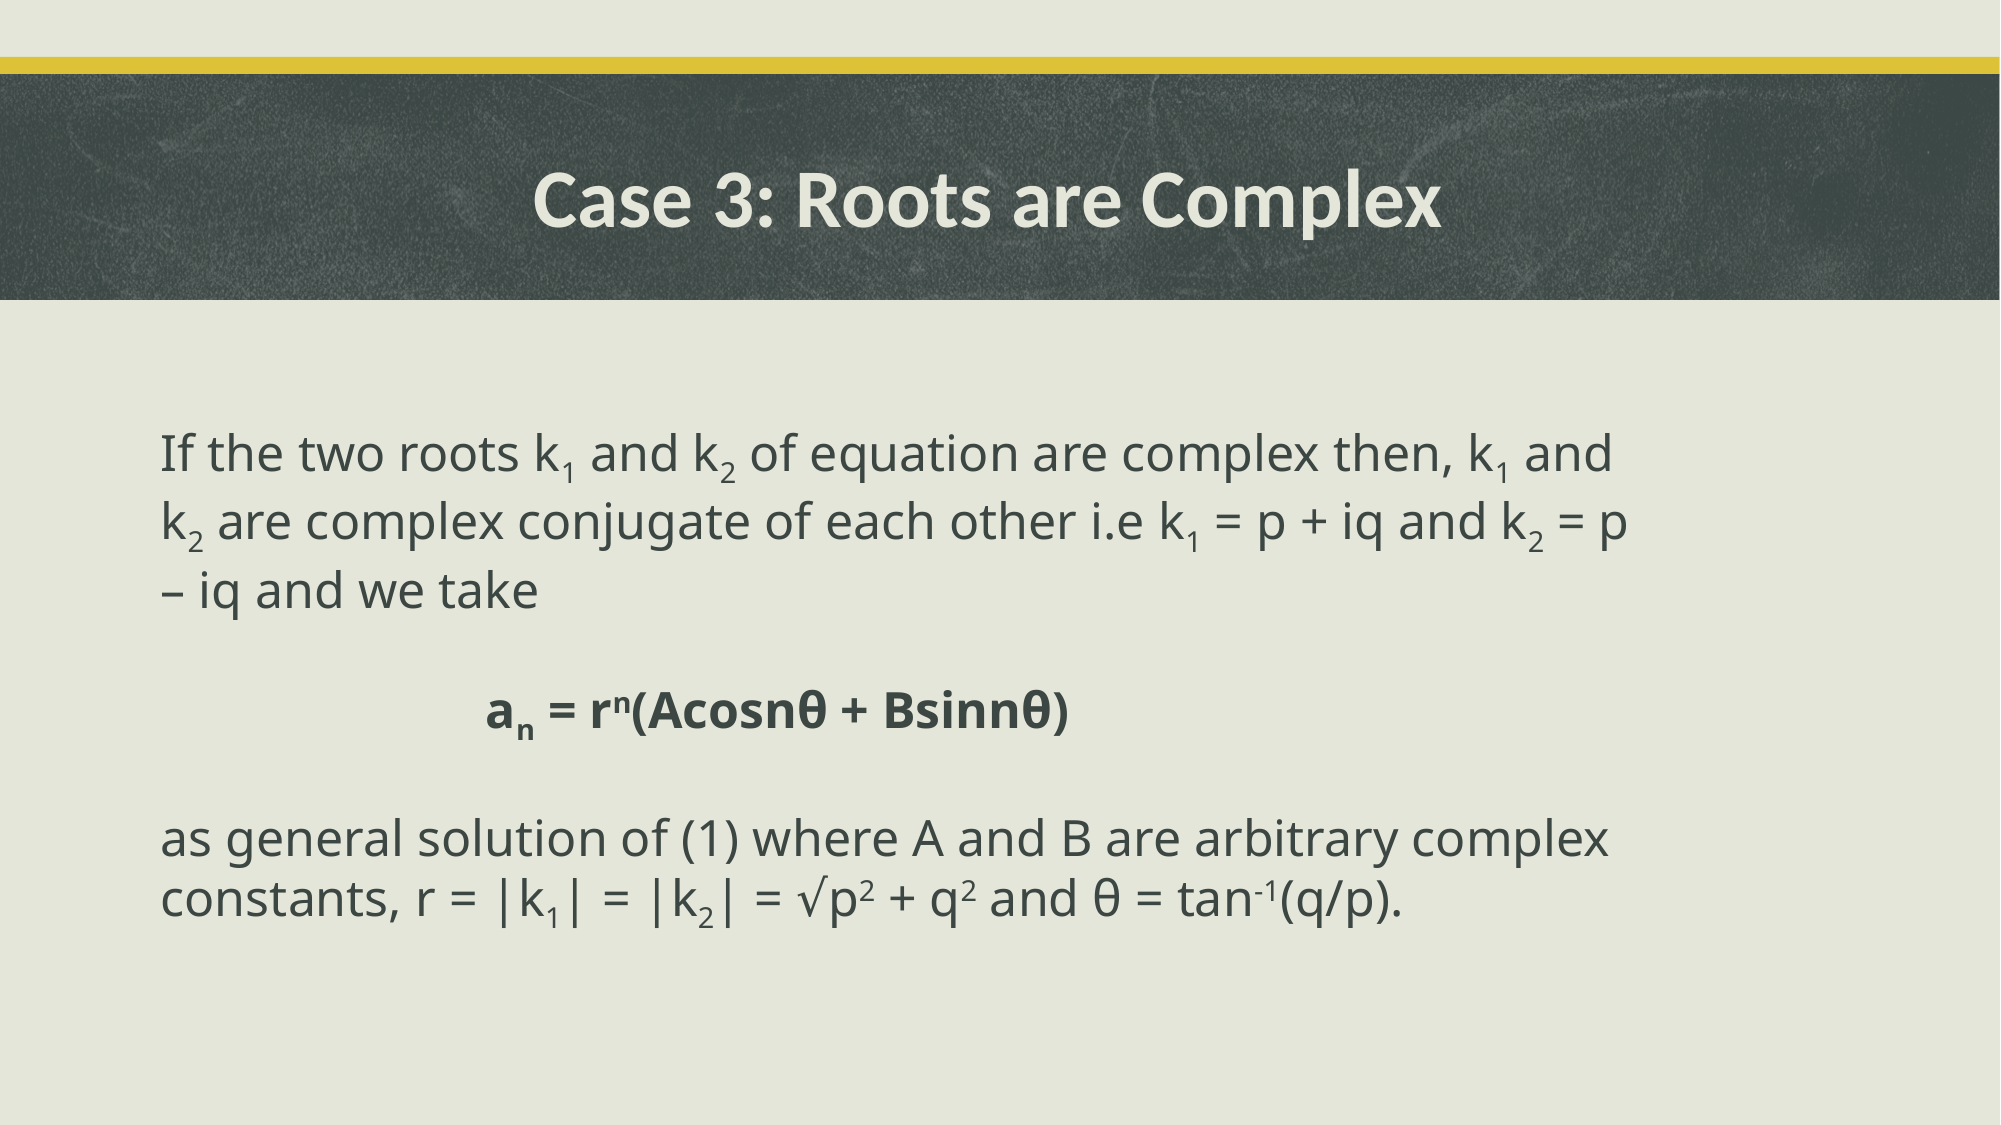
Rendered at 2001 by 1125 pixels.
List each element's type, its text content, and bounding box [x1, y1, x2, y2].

text_box If the two roots k1 and k2 of equation are complex then, k1 and k2 are complex conjugate of each other i.e k1 = p + iq and k2 = p – iq and we take an = rn(Acosnθ + Bsinnθ) as general solution of (1) where A and B are arbitrary complex constants, r = |k1| = |k2| = √p2 + q2 and θ = tan-1(q/p). [146, 414, 1651, 942]
picture [0, 74, 2000, 300]
text_box Case 3: Roots are Complex [89, 136, 1907, 252]
